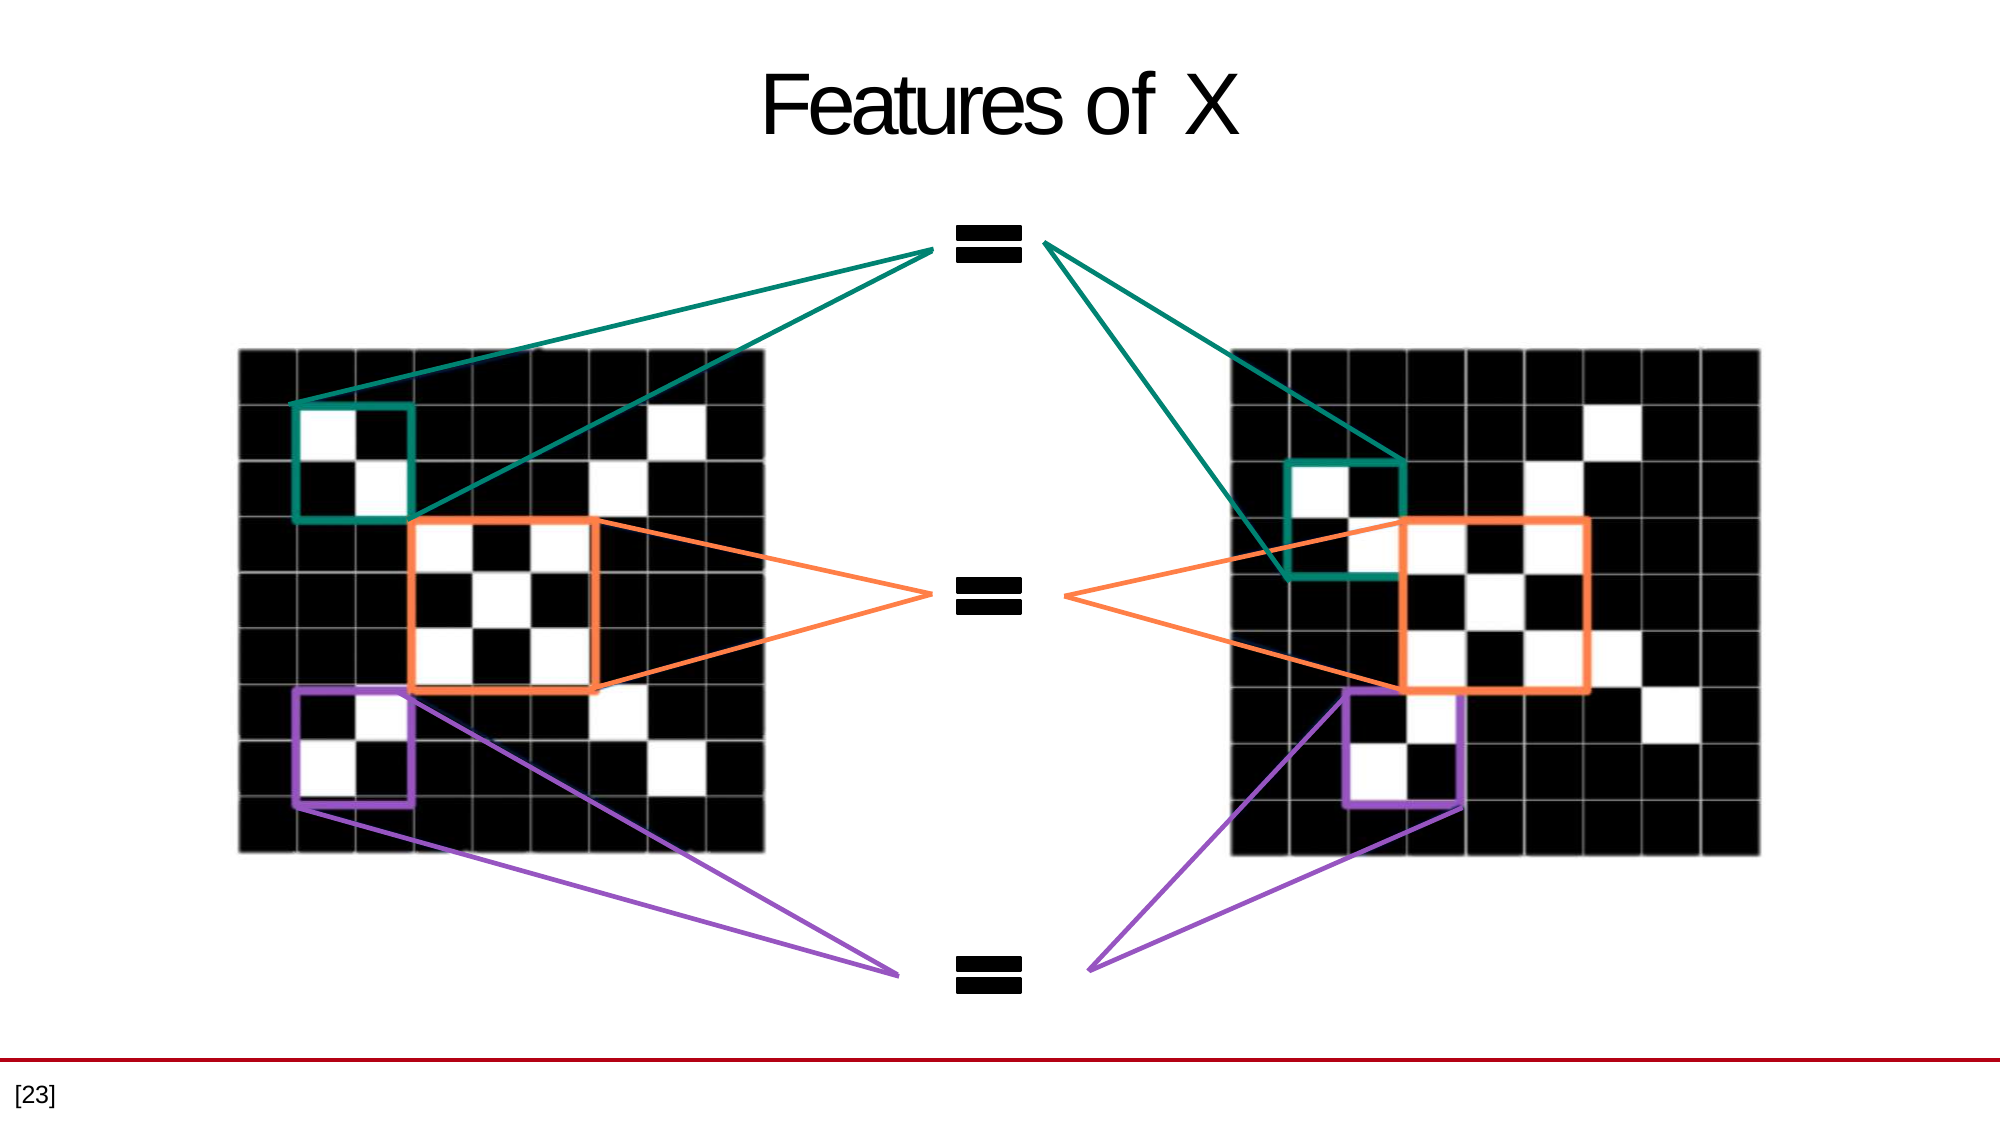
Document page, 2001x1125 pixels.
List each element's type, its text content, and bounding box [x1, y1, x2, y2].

text_box [957, 226, 1021, 241]
text_box [957, 247, 1021, 262]
text_box [230, 341, 1766, 860]
text_box [957, 599, 1021, 615]
text_box [957, 956, 1021, 971]
title Features of X [757, 44, 1243, 235]
text_box [957, 578, 1021, 593]
slide_number [23] [12, 1079, 143, 1109]
text_box [957, 978, 1021, 993]
